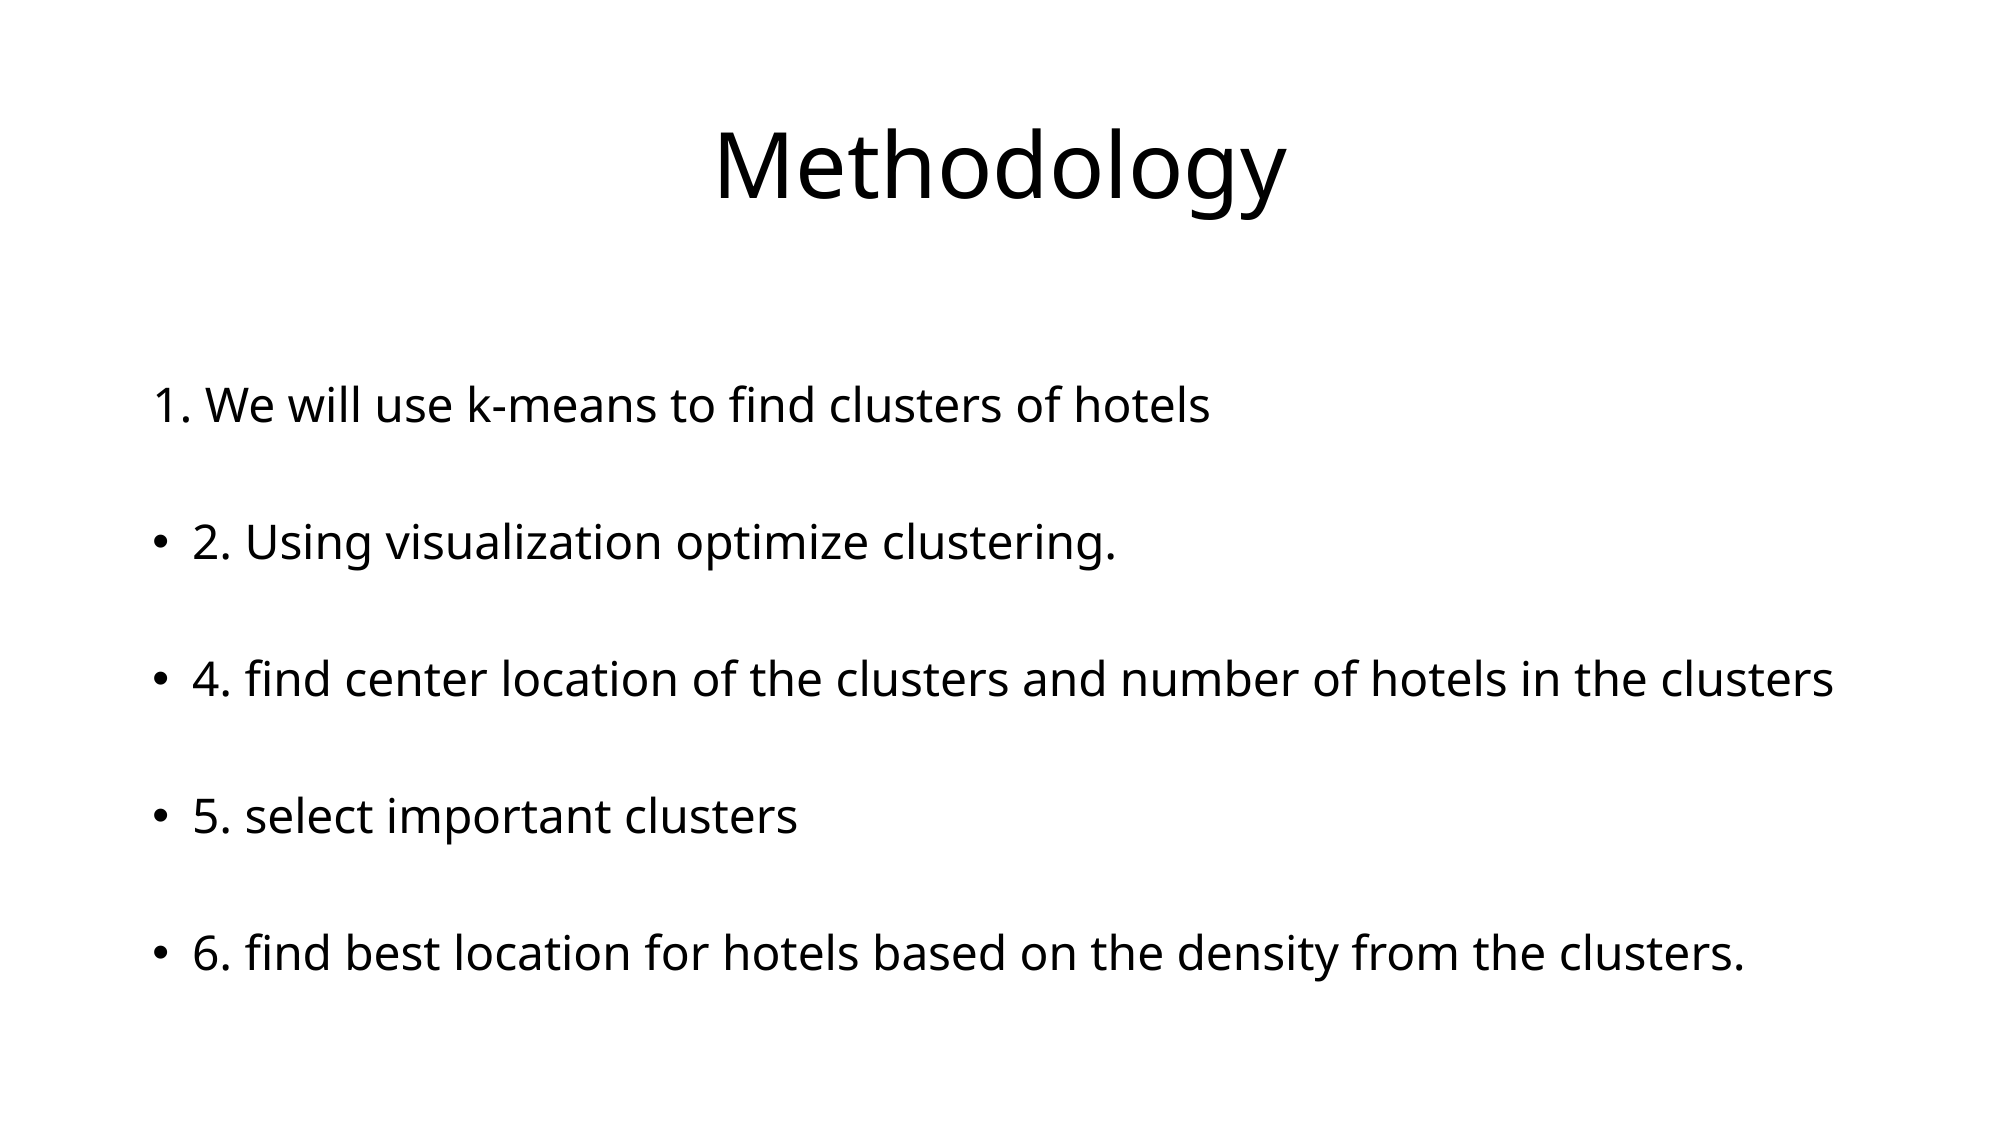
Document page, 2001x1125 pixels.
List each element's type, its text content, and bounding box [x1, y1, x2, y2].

list 1. We will use k-means to find clusters of hotels 2. Using visualization optimize clustering. 4. find center location of the clusters and number of hotels in the clusters 5. select important clusters 6. find best location for hotels based on the density from the clusters. [137, 299, 1863, 1014]
title Methodology [137, 59, 1863, 278]
